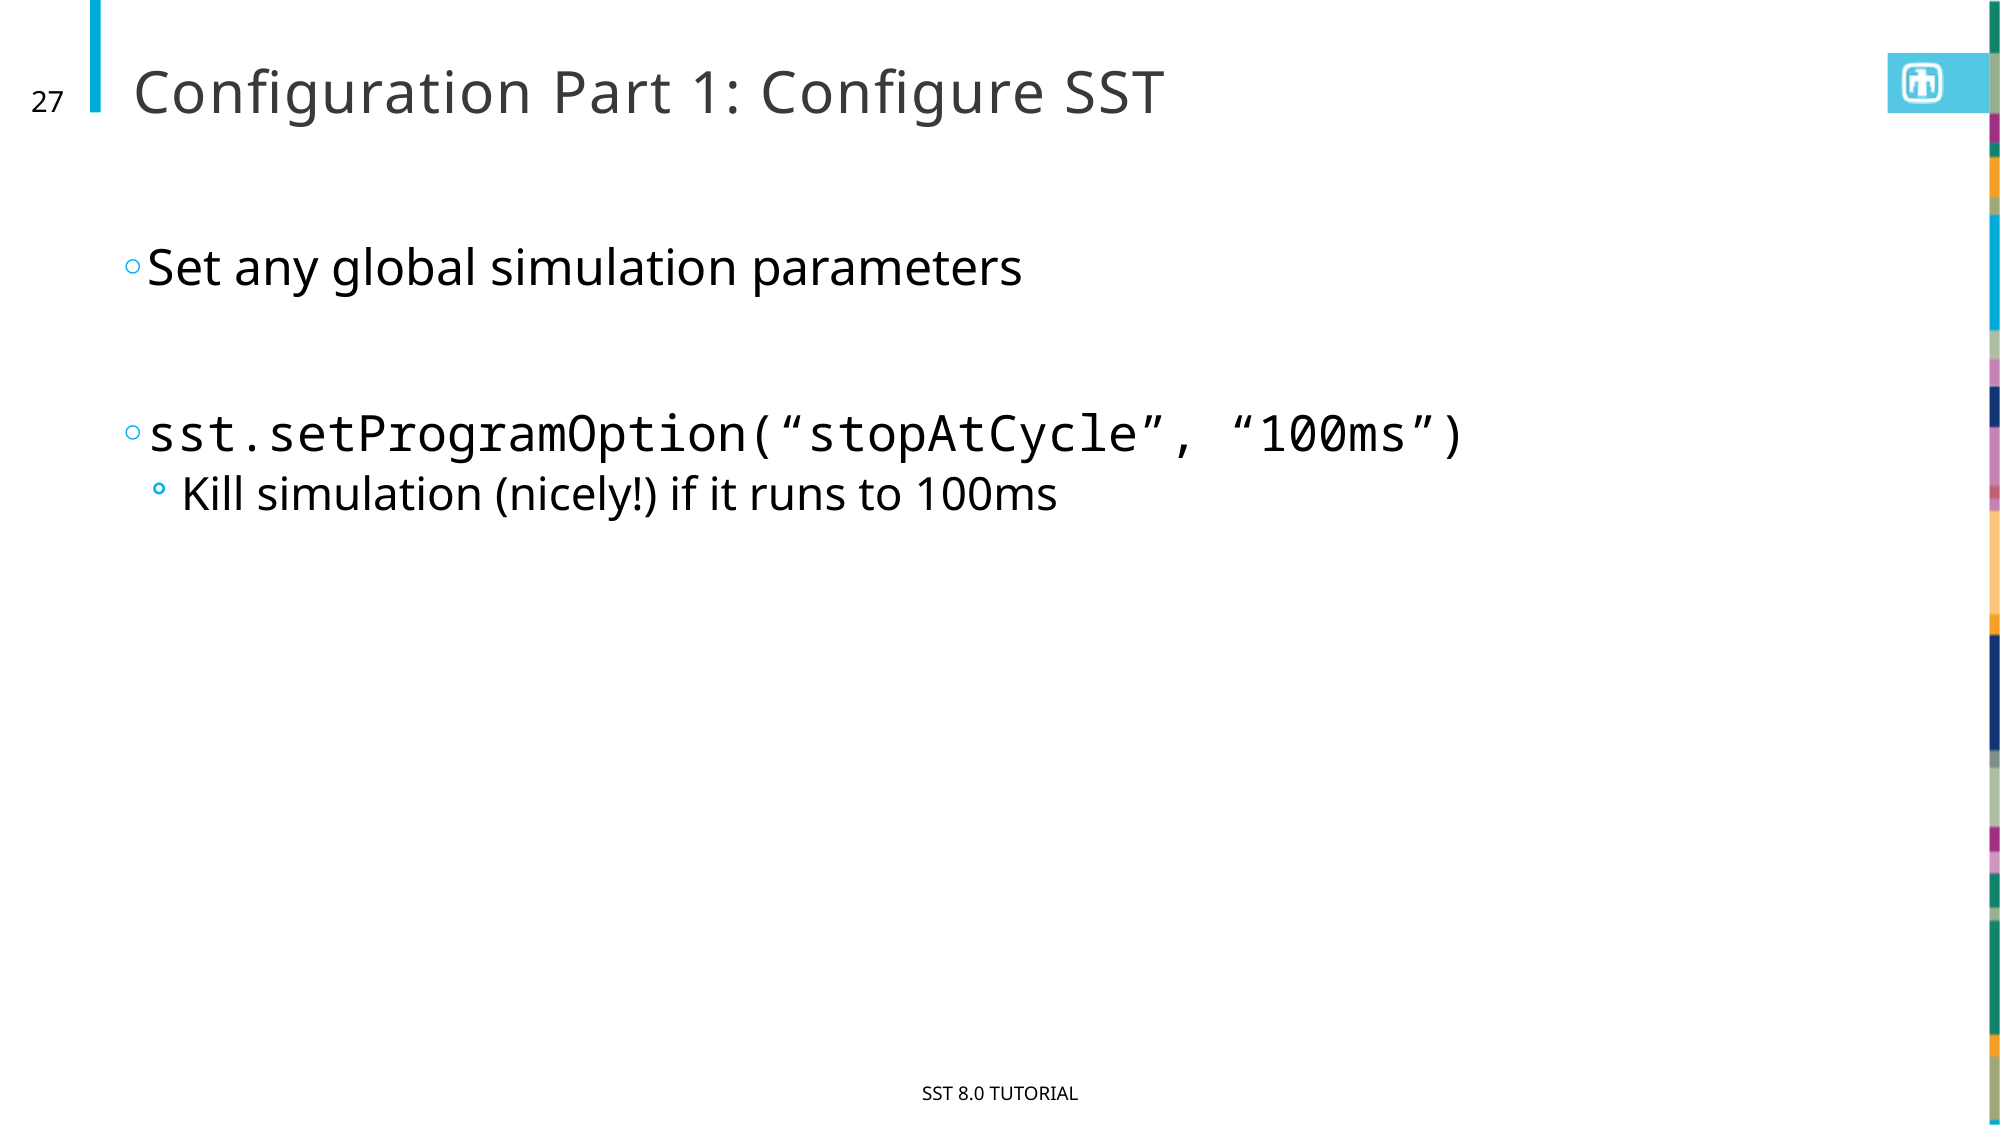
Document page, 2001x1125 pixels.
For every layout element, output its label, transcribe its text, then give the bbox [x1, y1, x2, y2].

picture [1901, 62, 1944, 104]
picture [1990, 1, 1999, 215]
title Configuration Part 1: Configure SST [118, 39, 1769, 133]
list Set any global simulation parameters sst.setProgramOption(“stopAtCycle”, “100ms”) Kill simulation (nicely!) if it runs to 100ms [118, 234, 1888, 1000]
footer SST 8.0 Tutorial [604, 1063, 1396, 1124]
slide_number 27 [10, 73, 80, 133]
picture [1990, 330, 1999, 1120]
